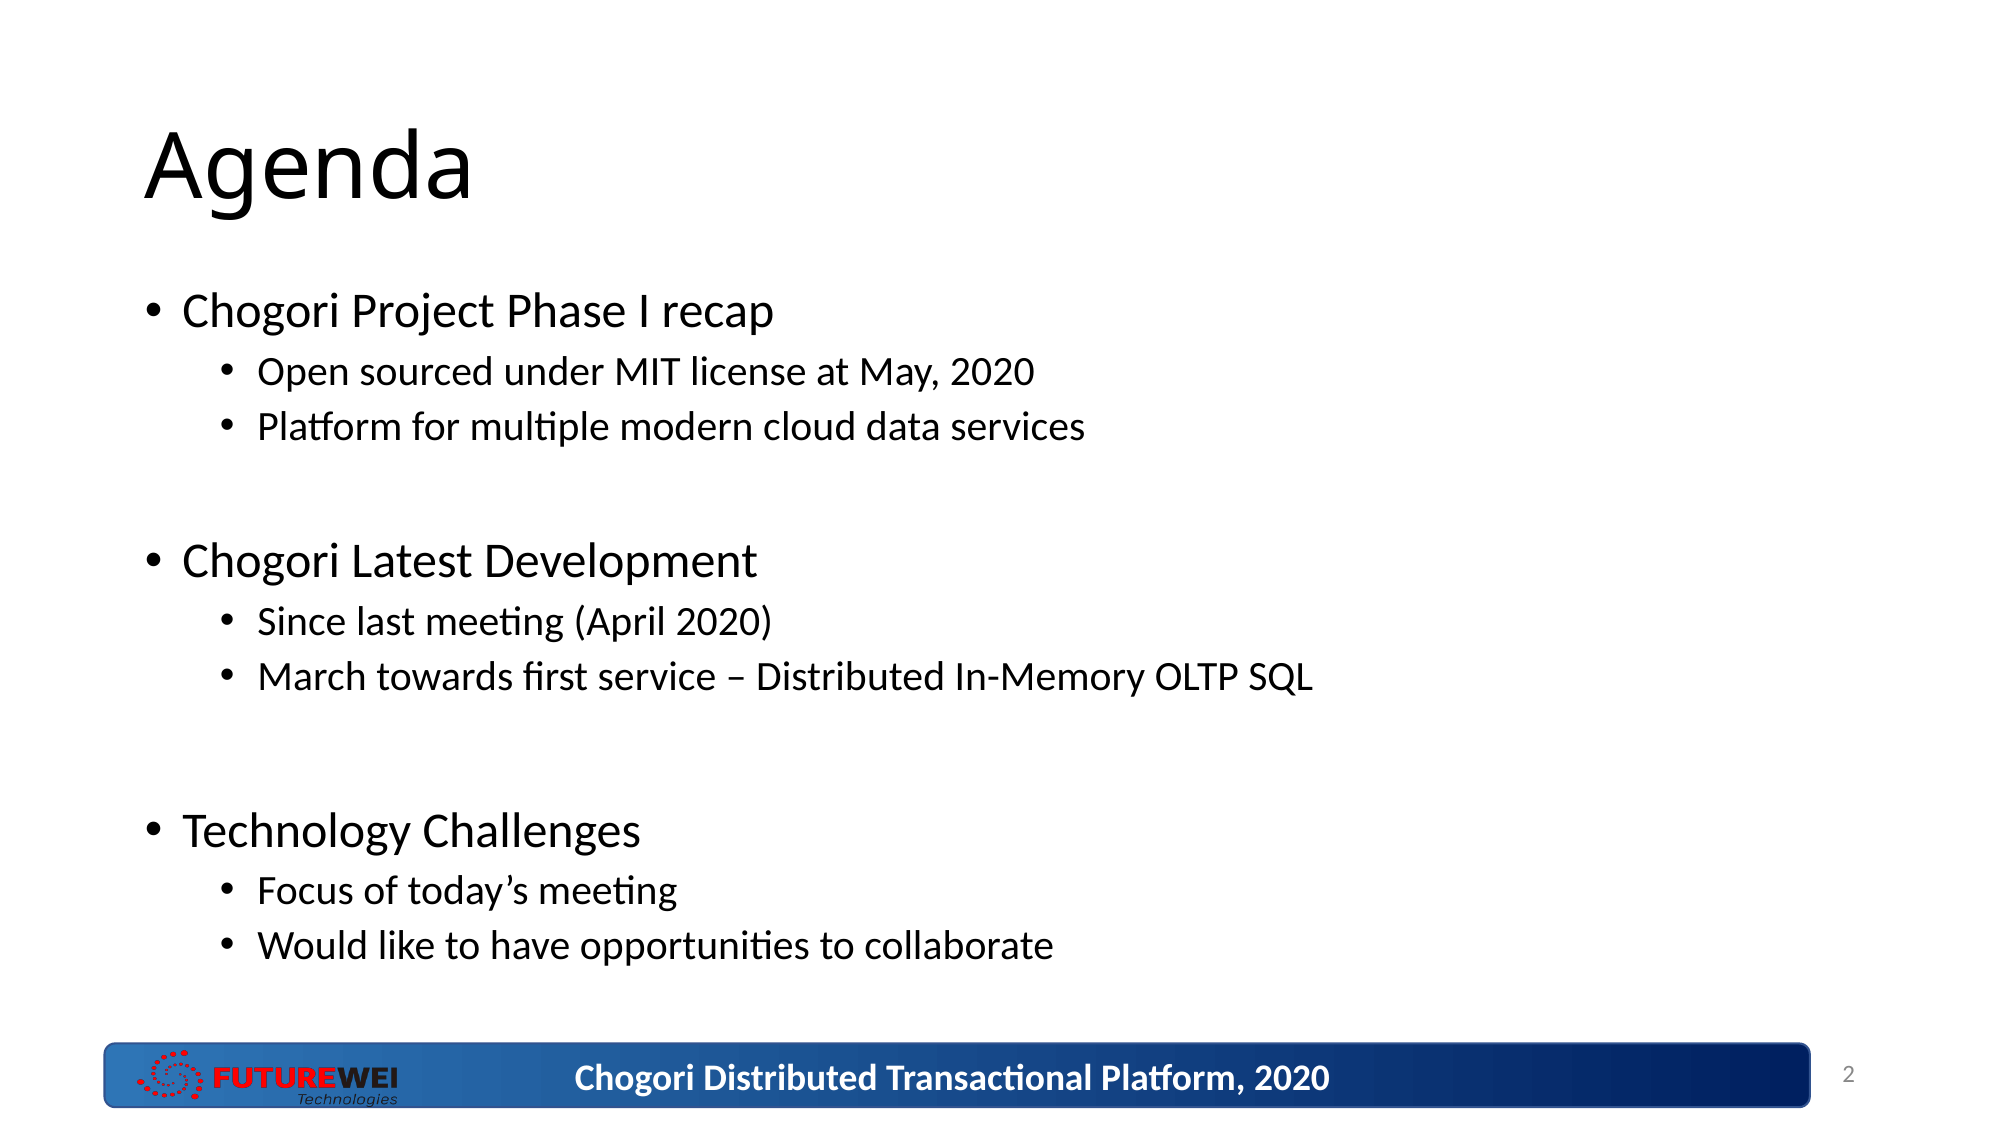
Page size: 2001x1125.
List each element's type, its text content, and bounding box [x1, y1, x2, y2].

title Agenda [136, 59, 1863, 276]
slide_number 2 [1832, 1051, 1863, 1094]
picture [137, 1050, 397, 1107]
list Chogori Project Phase I recap Open sourced under MIT license at May, 2020 Platform for multiple modern cloud data services Chogori Latest Development Since last meeting (April 2020) March towards first service – Distributed In-Memory OLTP SQL Technology Challenges Focus of today’s meeting Would like to have opportunities to collaborate [136, 276, 1863, 992]
